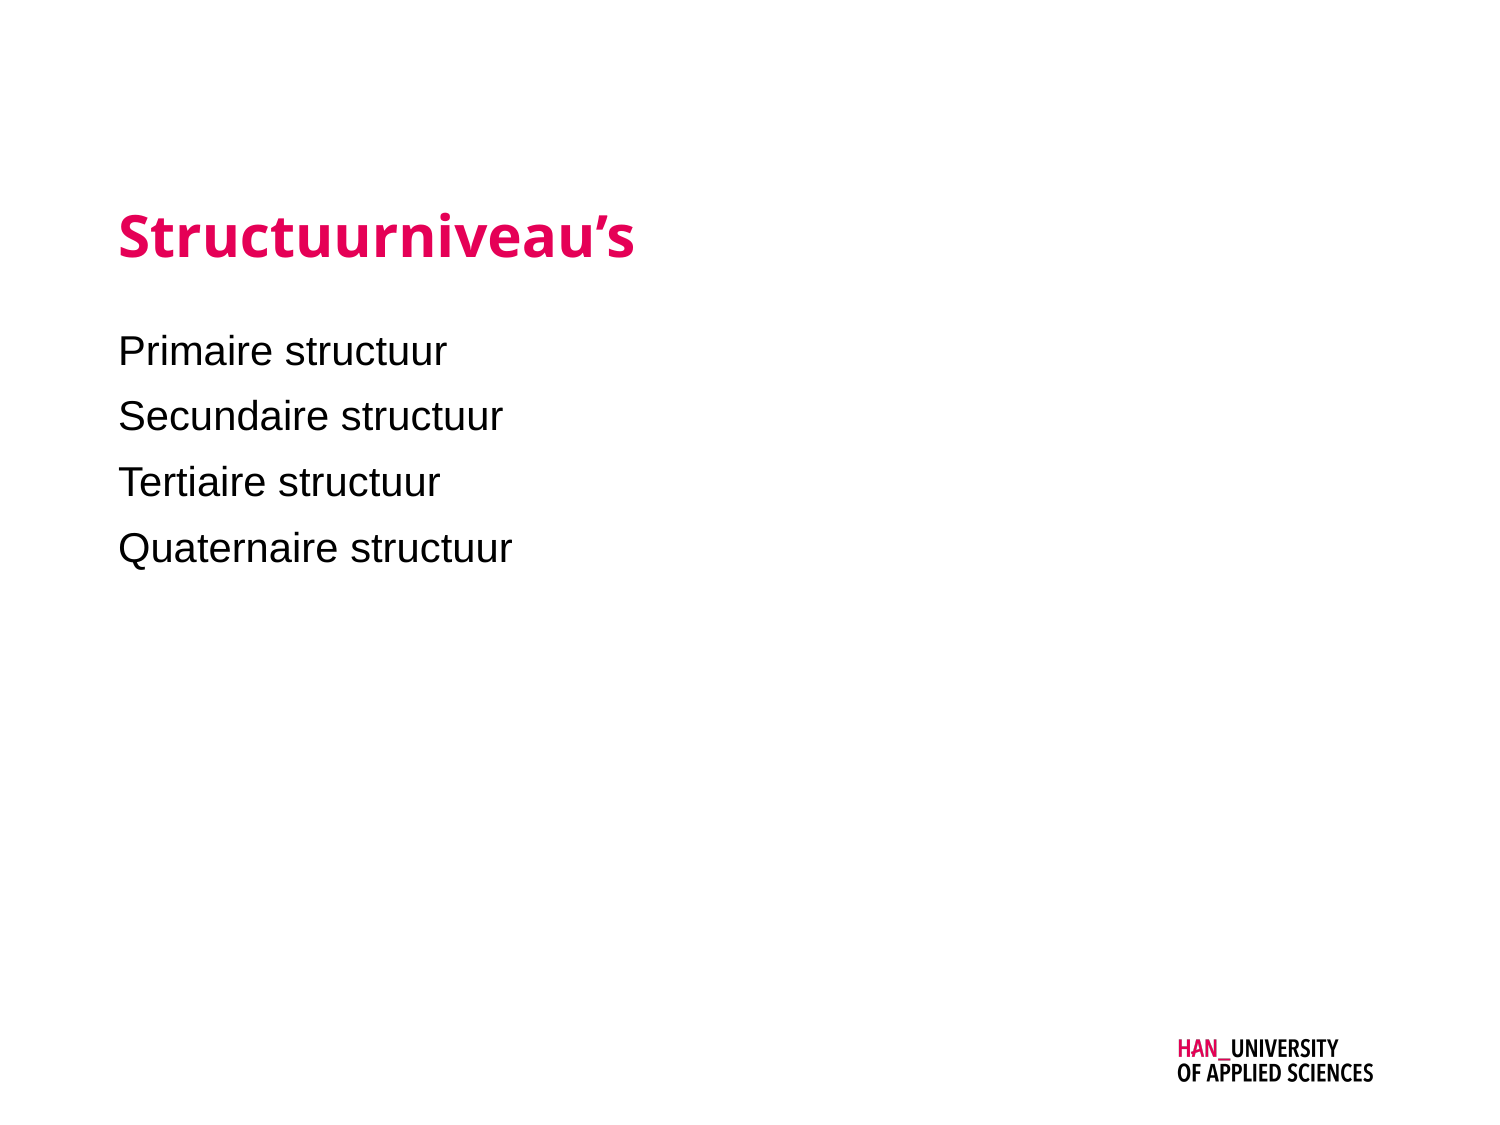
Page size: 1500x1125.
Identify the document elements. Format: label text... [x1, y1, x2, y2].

title Structuurniveau’s [103, 59, 1397, 278]
picture [1172, 1021, 1396, 1119]
list Primaire structuur Secundaire structuur Tertiaire structuur Quaternaire structuur [103, 315, 1397, 1015]
